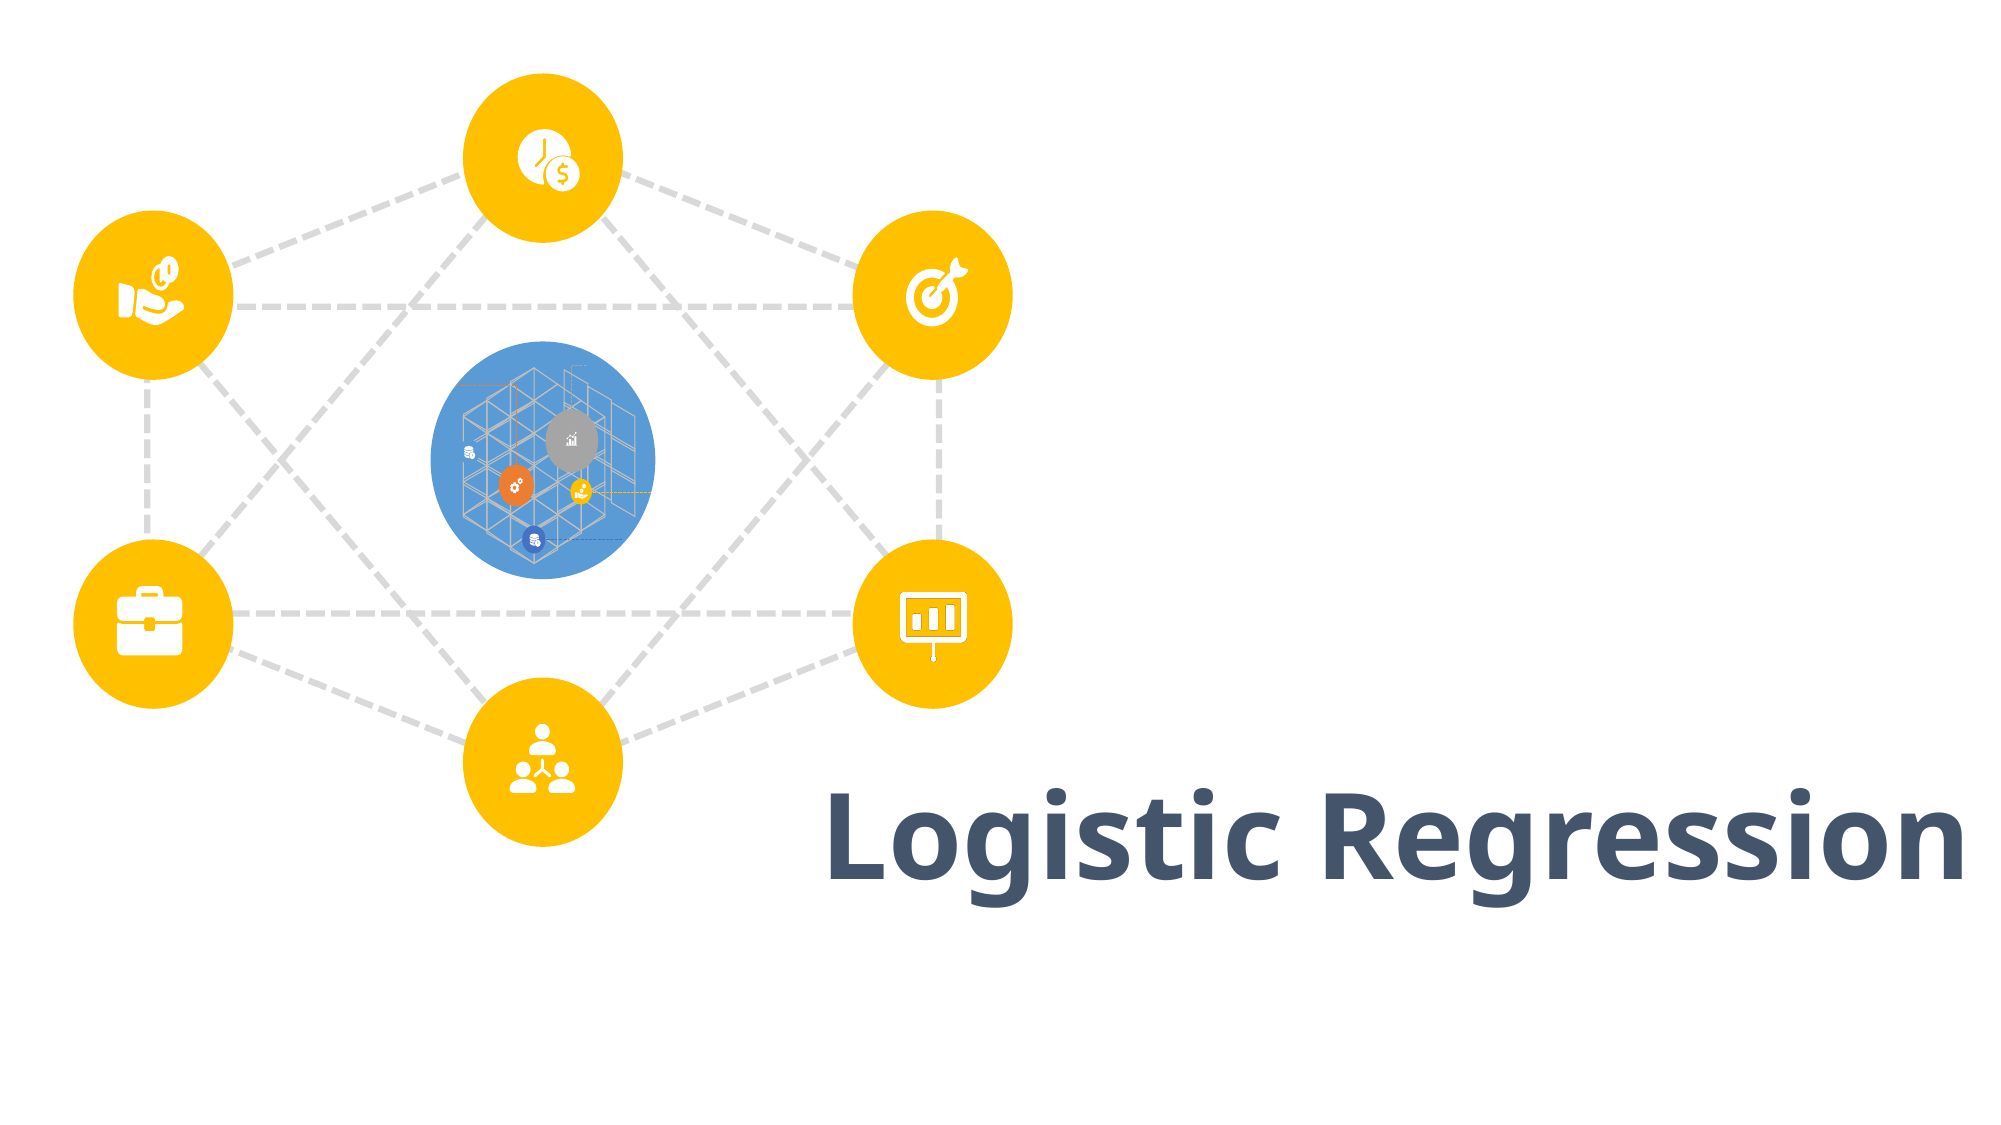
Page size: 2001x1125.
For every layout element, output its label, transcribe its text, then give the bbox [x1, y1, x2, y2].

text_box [439, 365, 652, 564]
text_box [73, 73, 1013, 847]
text_box Logistic Regression [805, 751, 1988, 911]
